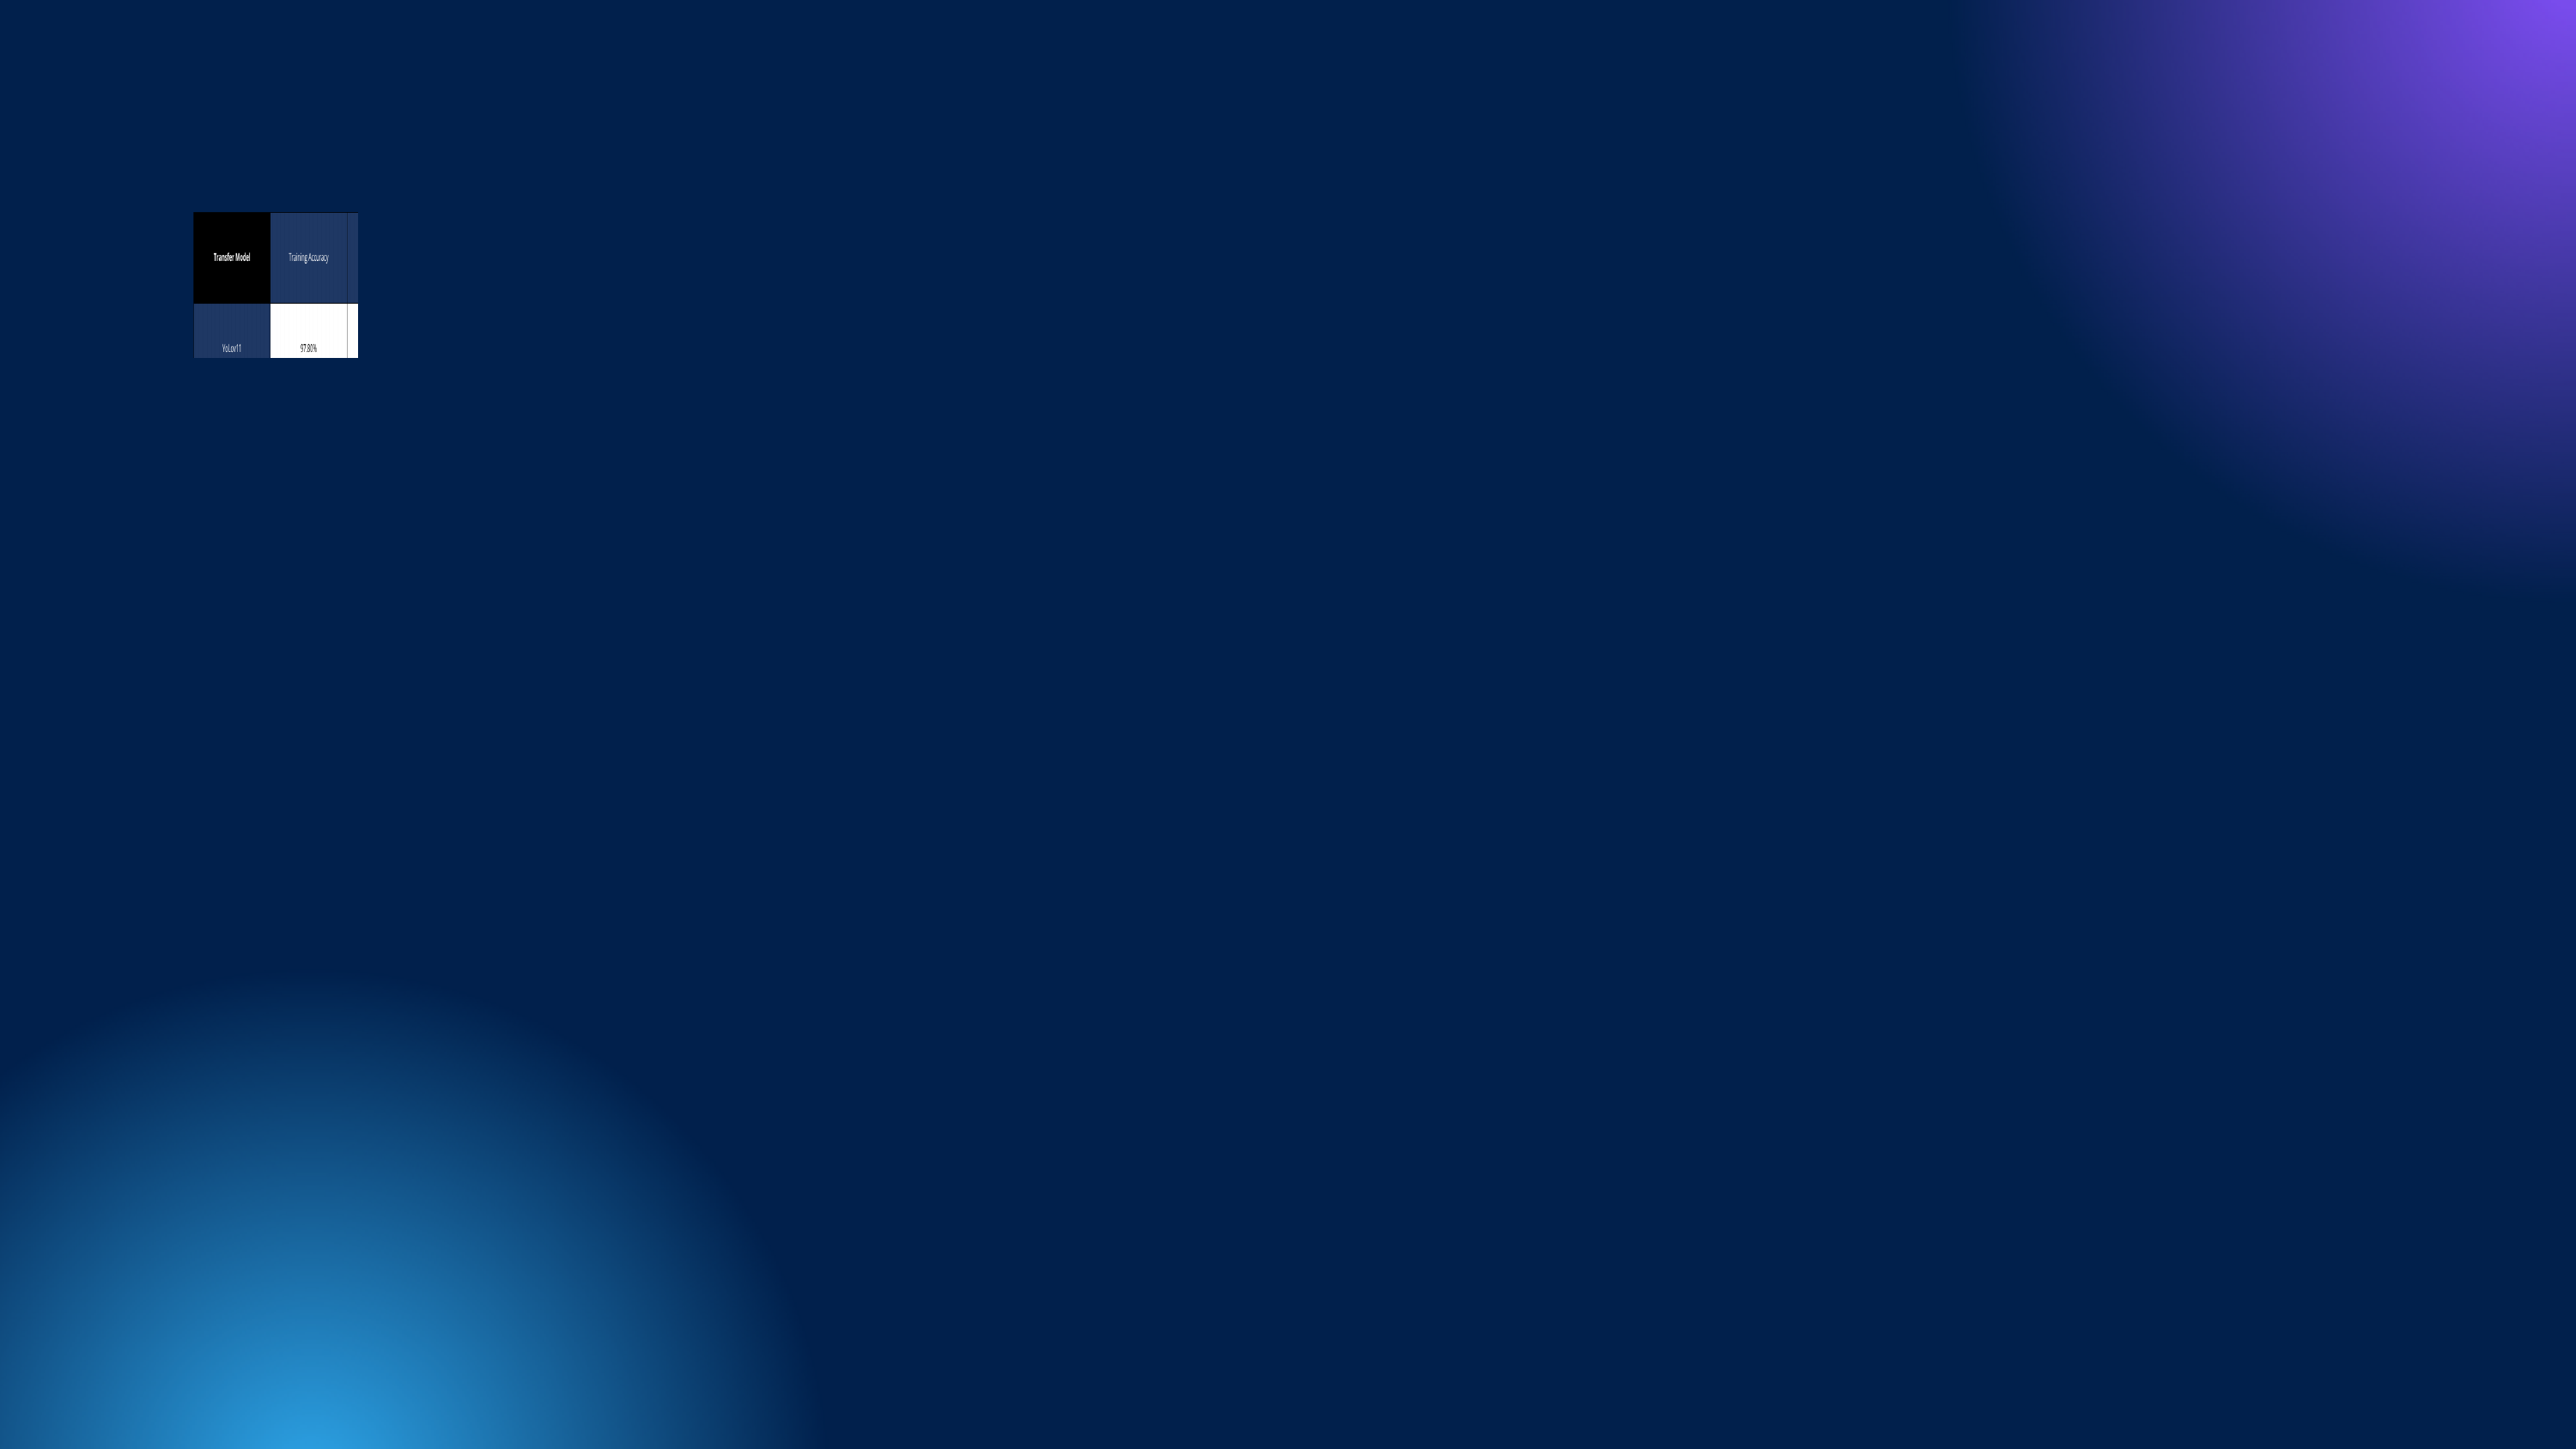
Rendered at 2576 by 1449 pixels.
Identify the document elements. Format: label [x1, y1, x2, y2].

text_box [152, 126, 1039, 422]
text_box [1885, 0, 2576, 668]
text_box [0, 918, 883, 1449]
